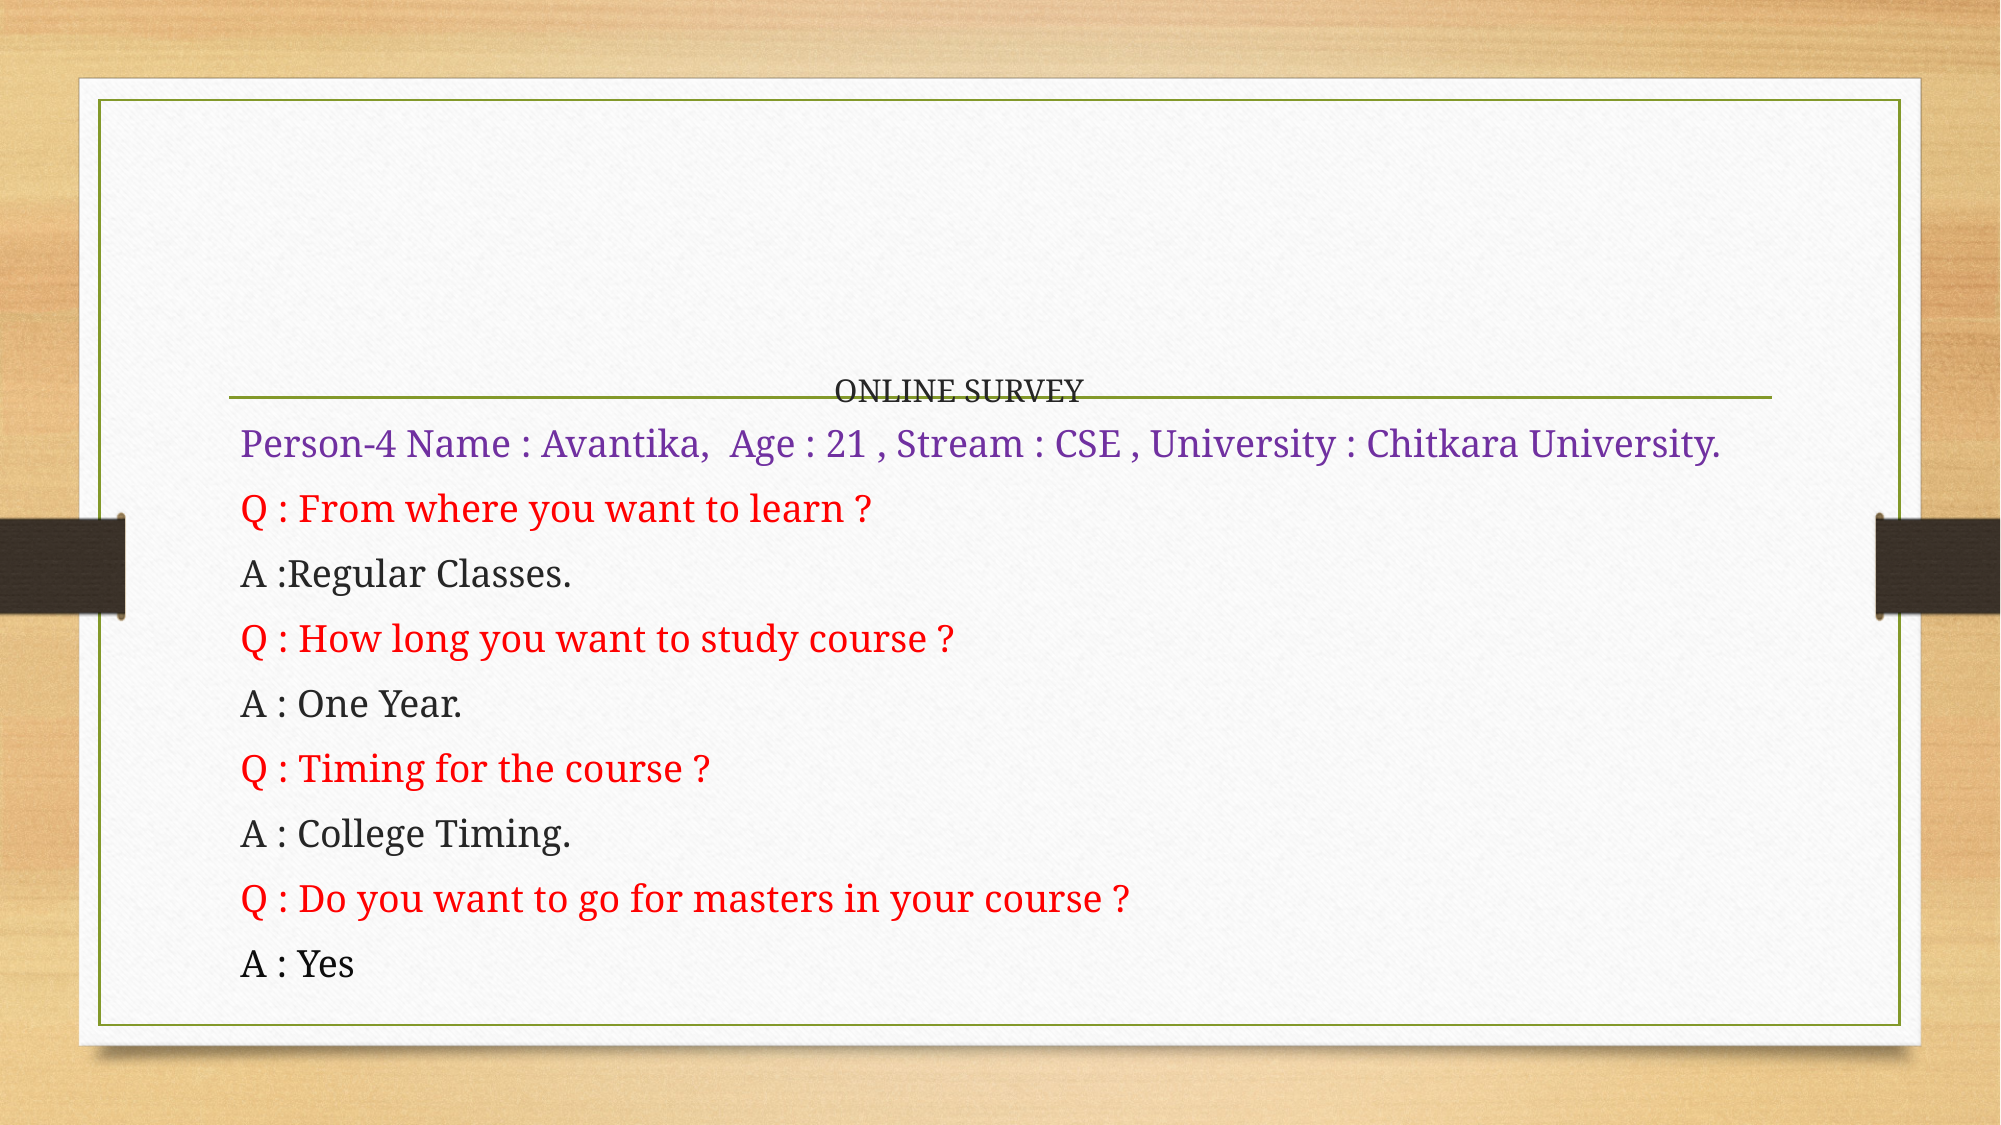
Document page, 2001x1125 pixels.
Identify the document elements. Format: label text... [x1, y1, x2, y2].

title ONLINE SURVEY [171, 361, 1747, 501]
list Person-4 Name : Avantika, Age : 21 , Stream : CSE , University : Chitkara University. Q : From where you want to learn ? A :Regular Classes. Q : How long you want to study course ? A : One Year. Q : Timing for the course ? A : College Timing. Q : Do you want to go for masters in your course ? A : Yes [225, 412, 1801, 1085]
picture [0, 0, 2001, 1125]
